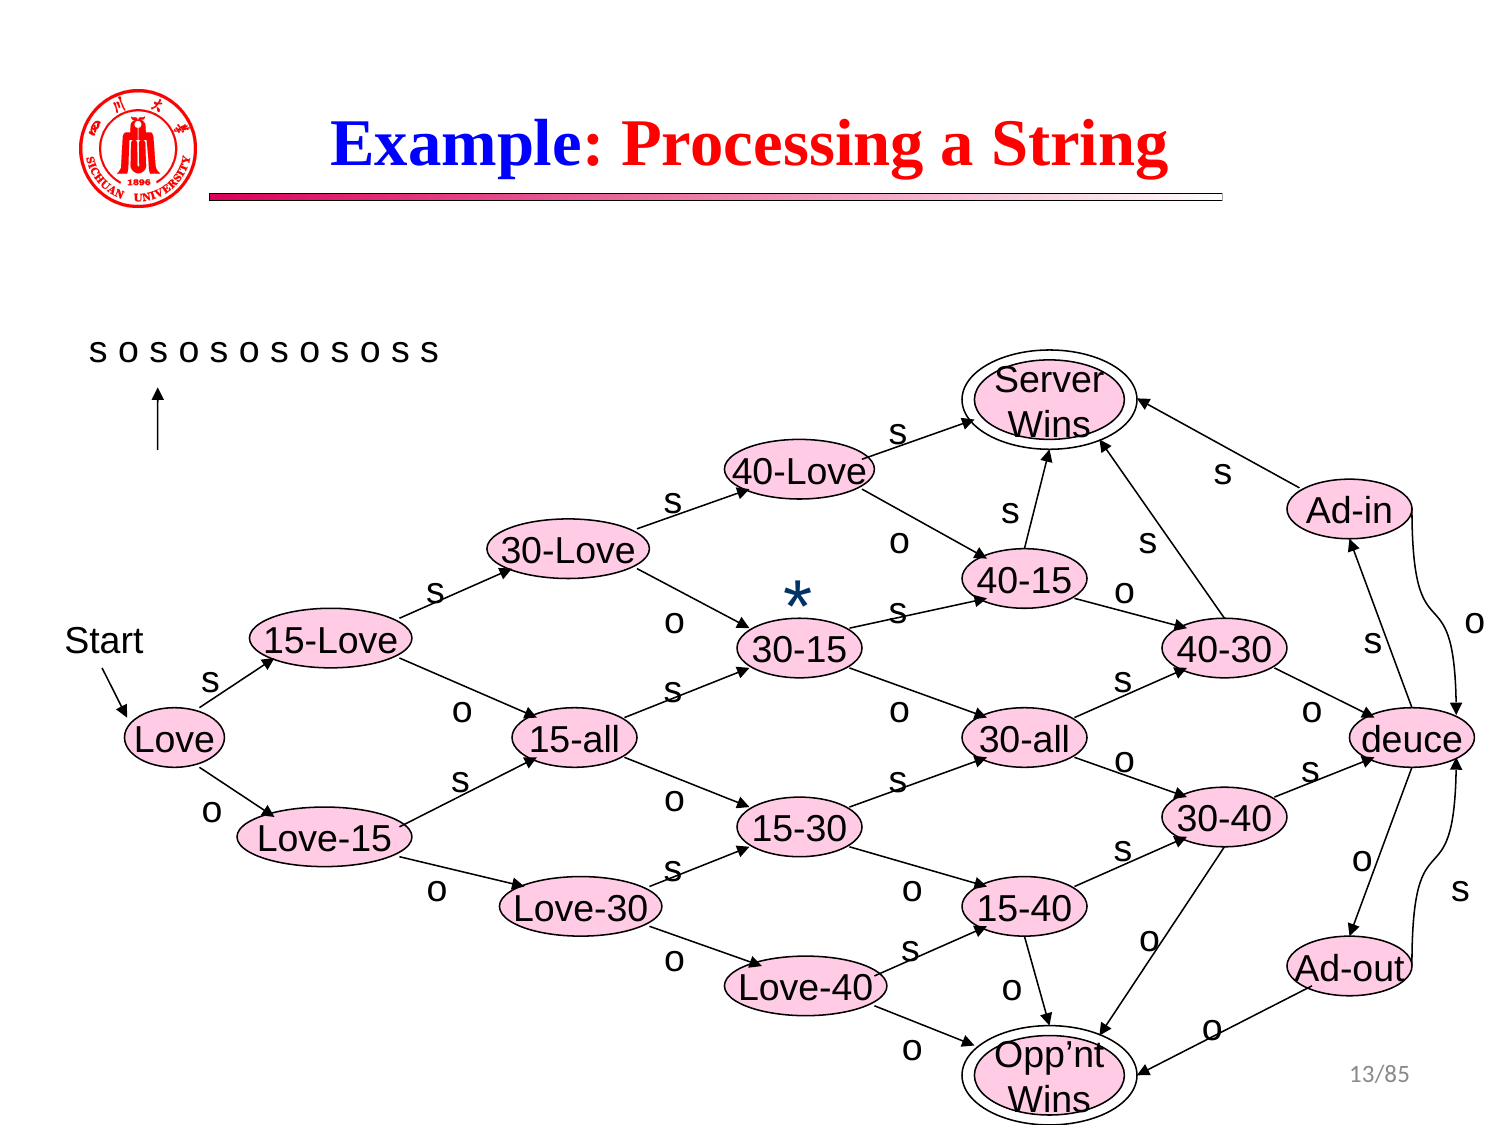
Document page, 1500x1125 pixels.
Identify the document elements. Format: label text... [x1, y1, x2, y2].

title Example: Processing a String [74, 44, 1426, 233]
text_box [49, 349, 1500, 1125]
text_box s o s o s o s o s o s s [74, 317, 455, 348]
picture [79, 89, 197, 208]
